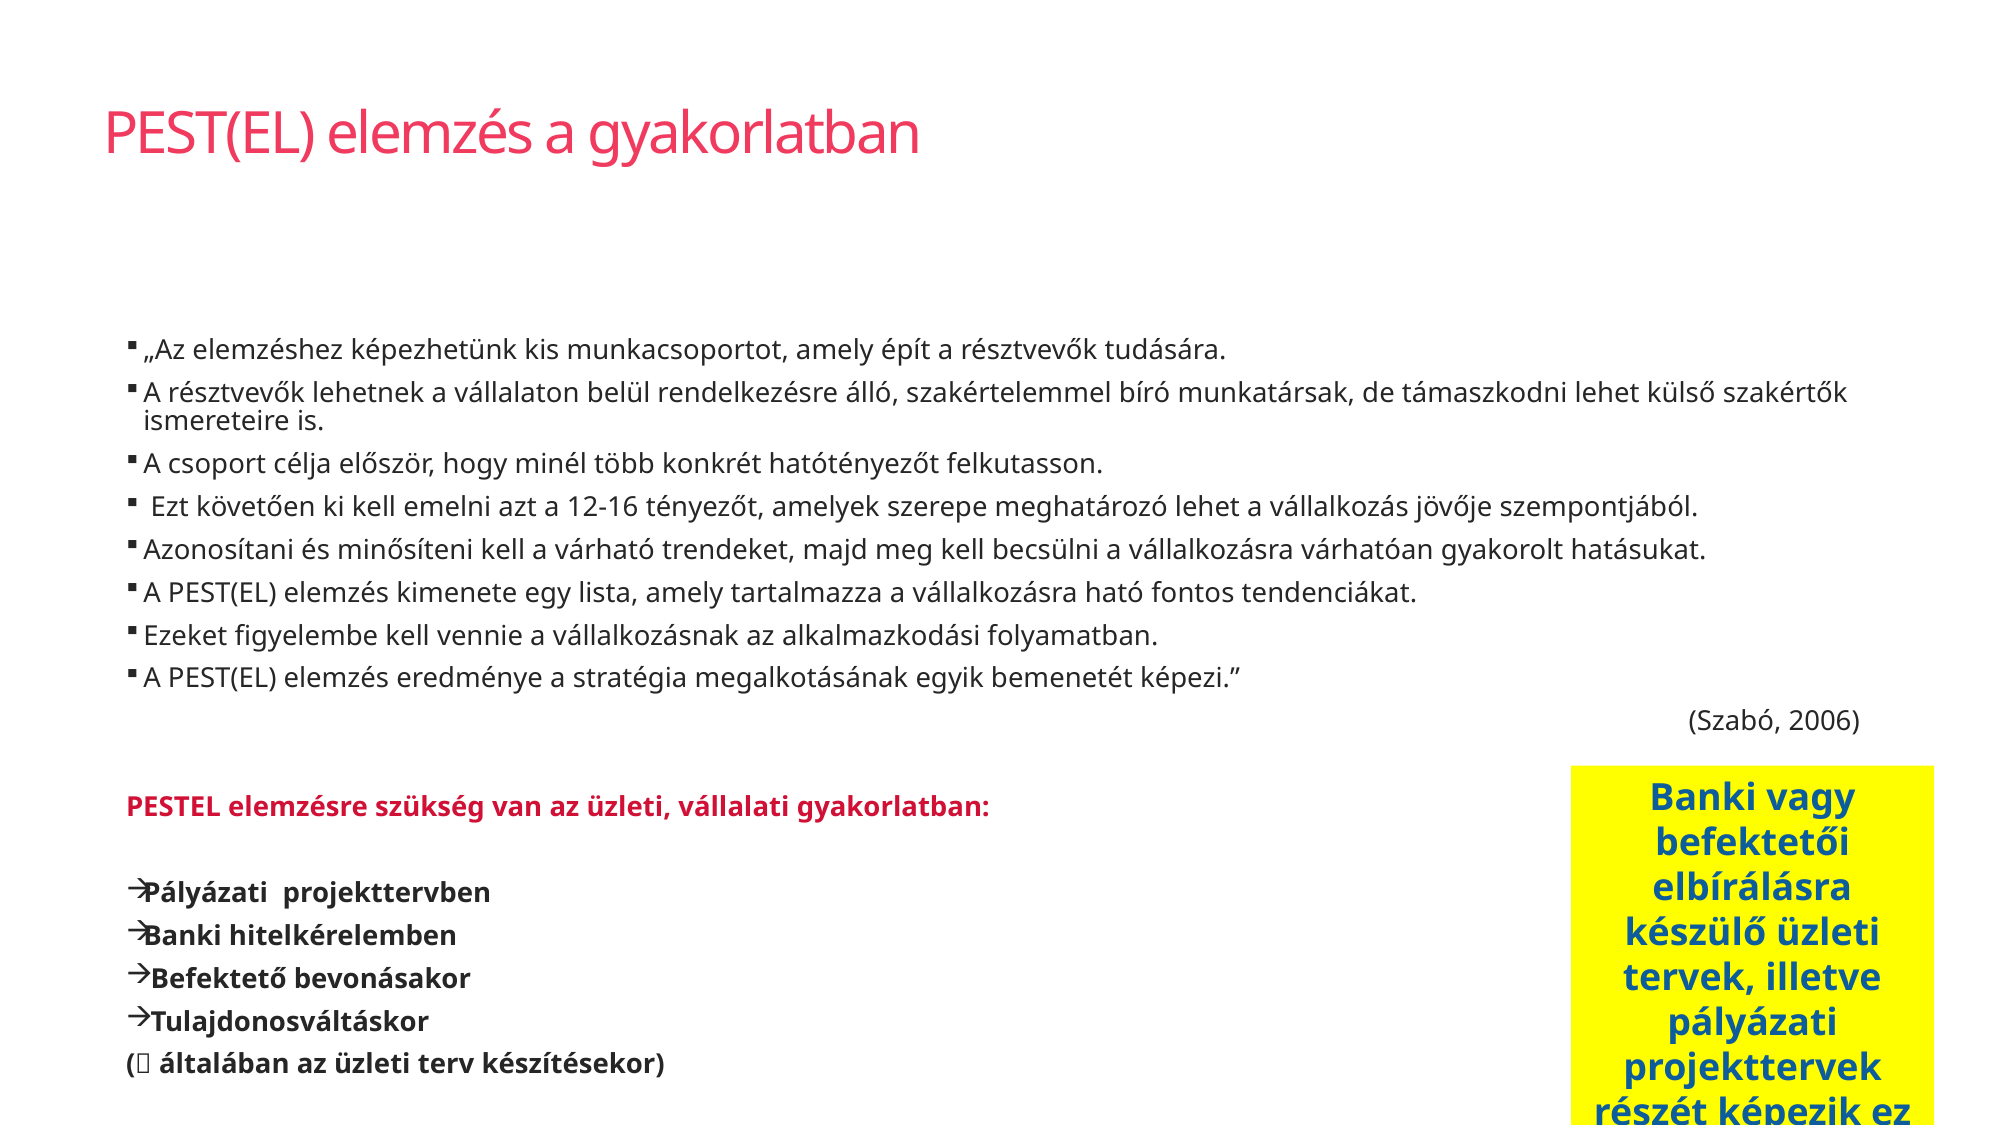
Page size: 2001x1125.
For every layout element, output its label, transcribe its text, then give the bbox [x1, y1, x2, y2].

text_box Banki vagy befektetői elbírálásra készülő üzleti tervek, illetve pályázati projekttervek részét képezik ez az elemzés! [1571, 765, 1935, 1125]
title PEST(EL) elemzés a gyakorlatban [88, 0, 1856, 272]
list „Az elemzéshez képezhetünk kis munkacsoportot, amely épít a résztvevők tudására. A résztvevők lehetnek a vállalaton belül rendelkezésre álló, szakértelemmel bíró munkatársak, de támaszkodni lehet külső szakértők ismereteire is. A csoport célja először, hogy minél több konkrét hatótényezőt felkutasson. Ezt követően ki kell emelni azt a 12-16 tényezőt, amelyek szerepe meghatározó lehet a vállalkozás jövője szempontjából. Azonosítani és minősíteni kell a várható trendeket, majd meg kell becsülni a vállalkozásra várhatóan gyakorolt hatásukat. A PEST(EL) elemzés kimenete egy lista, amely tartalmazza a vállalkozásra ható fontos tendenciákat. Ezeket figyelembe kell vennie a vállalkozásnak az alkalmazkodási folyamatban. A PEST(EL) elemzés eredménye a stratégia megalkotásának egyik bemenetét képezi.” (Szabó, 2006) PESTEL elemzésre szükség van az üzleti, vállalati gyakorlatban: Pályázati projekttervben Banki hitelkérelemben Befektető bevonásakor Tulajdonosváltáskor ( általában az üzleti terv készítésekor) [111, 329, 1875, 1092]
